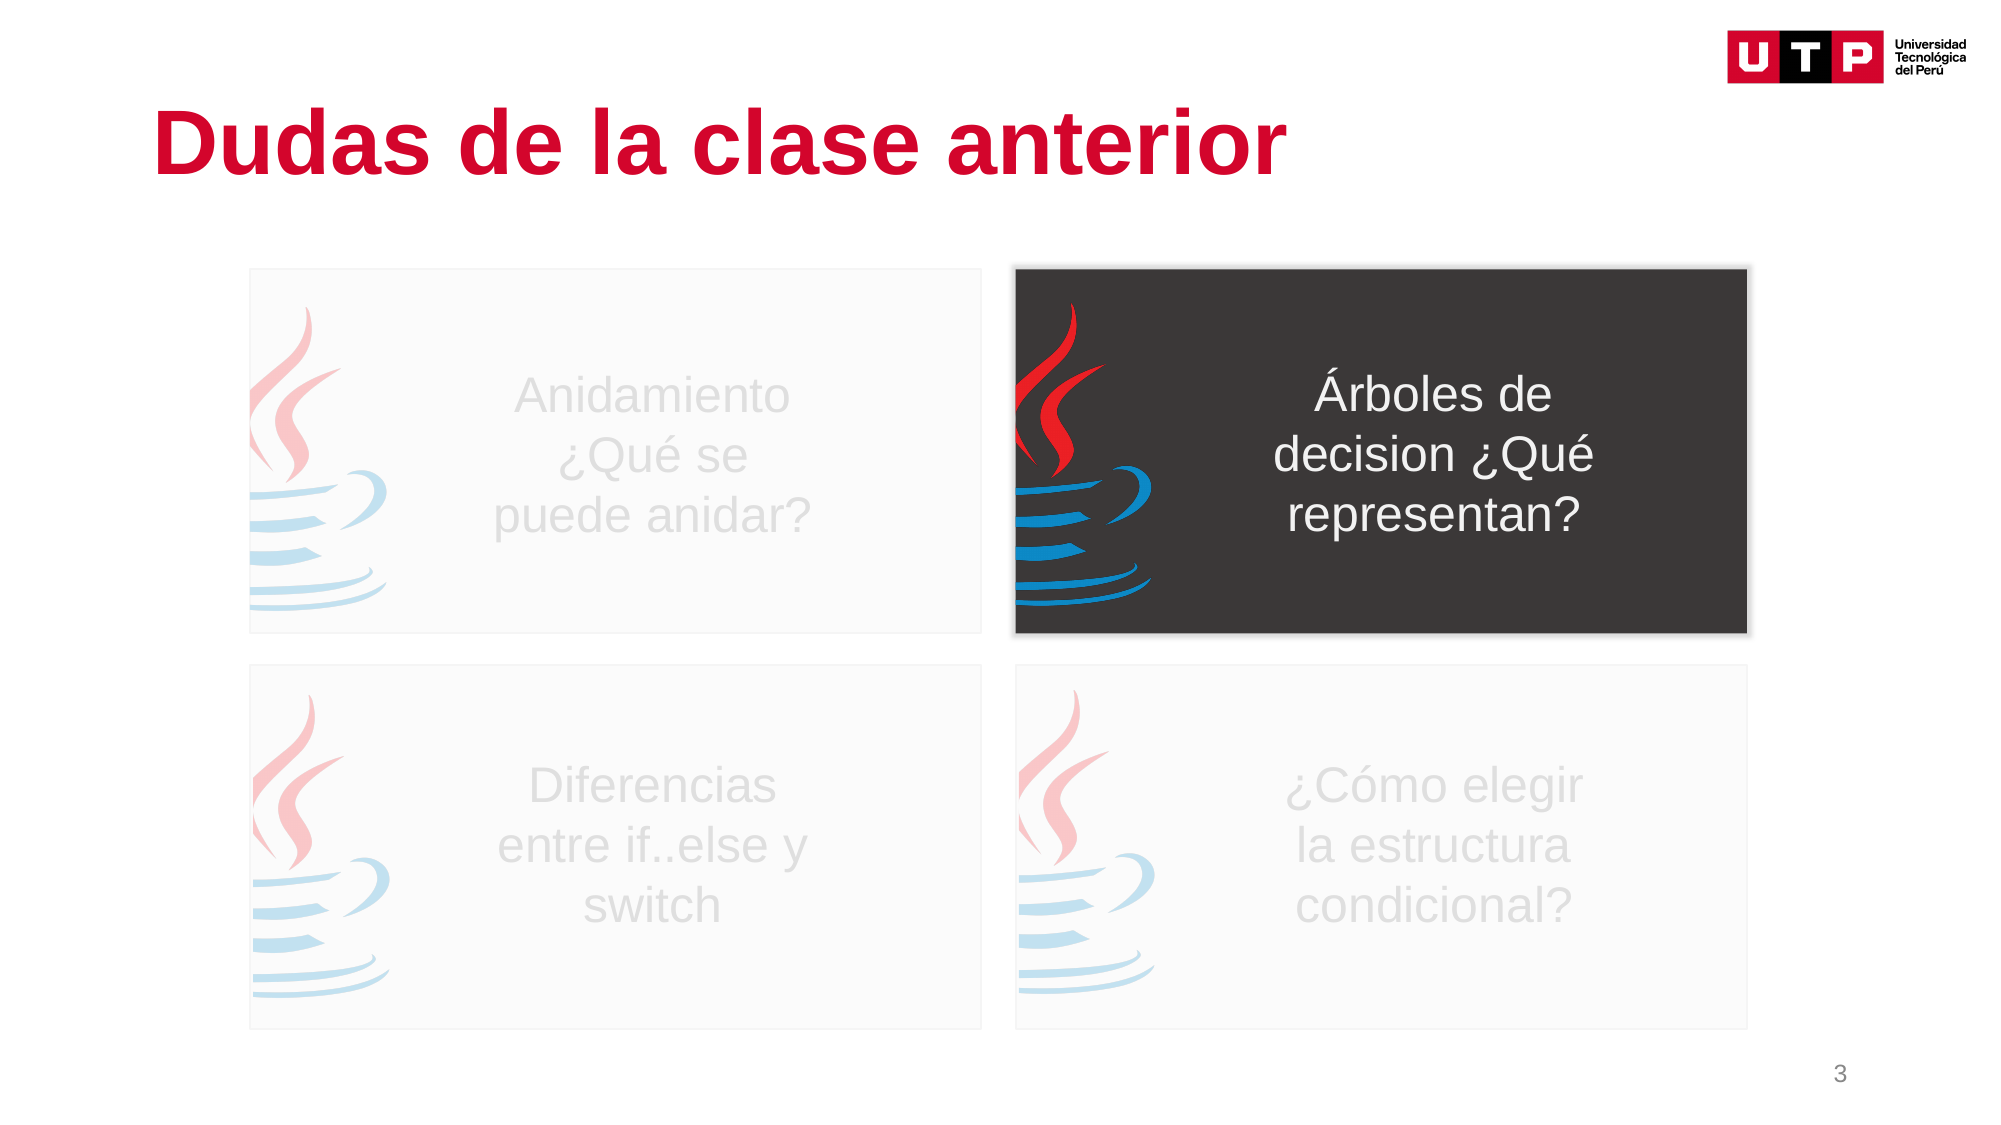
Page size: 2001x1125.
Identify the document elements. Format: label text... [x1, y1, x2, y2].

picture [249, 291, 391, 622]
picture [252, 678, 394, 1010]
text_box Árboles de decision ¿Qué representan? [1253, 353, 1615, 549]
slide_number 3 [1412, 1042, 1863, 1103]
picture [1018, 674, 1160, 1005]
title Dudas de la clase anterior [137, 80, 1863, 209]
text_box [1014, 267, 1749, 635]
picture [1015, 287, 1157, 618]
text_box [232, 251, 1768, 1047]
picture [1716, 22, 1973, 89]
